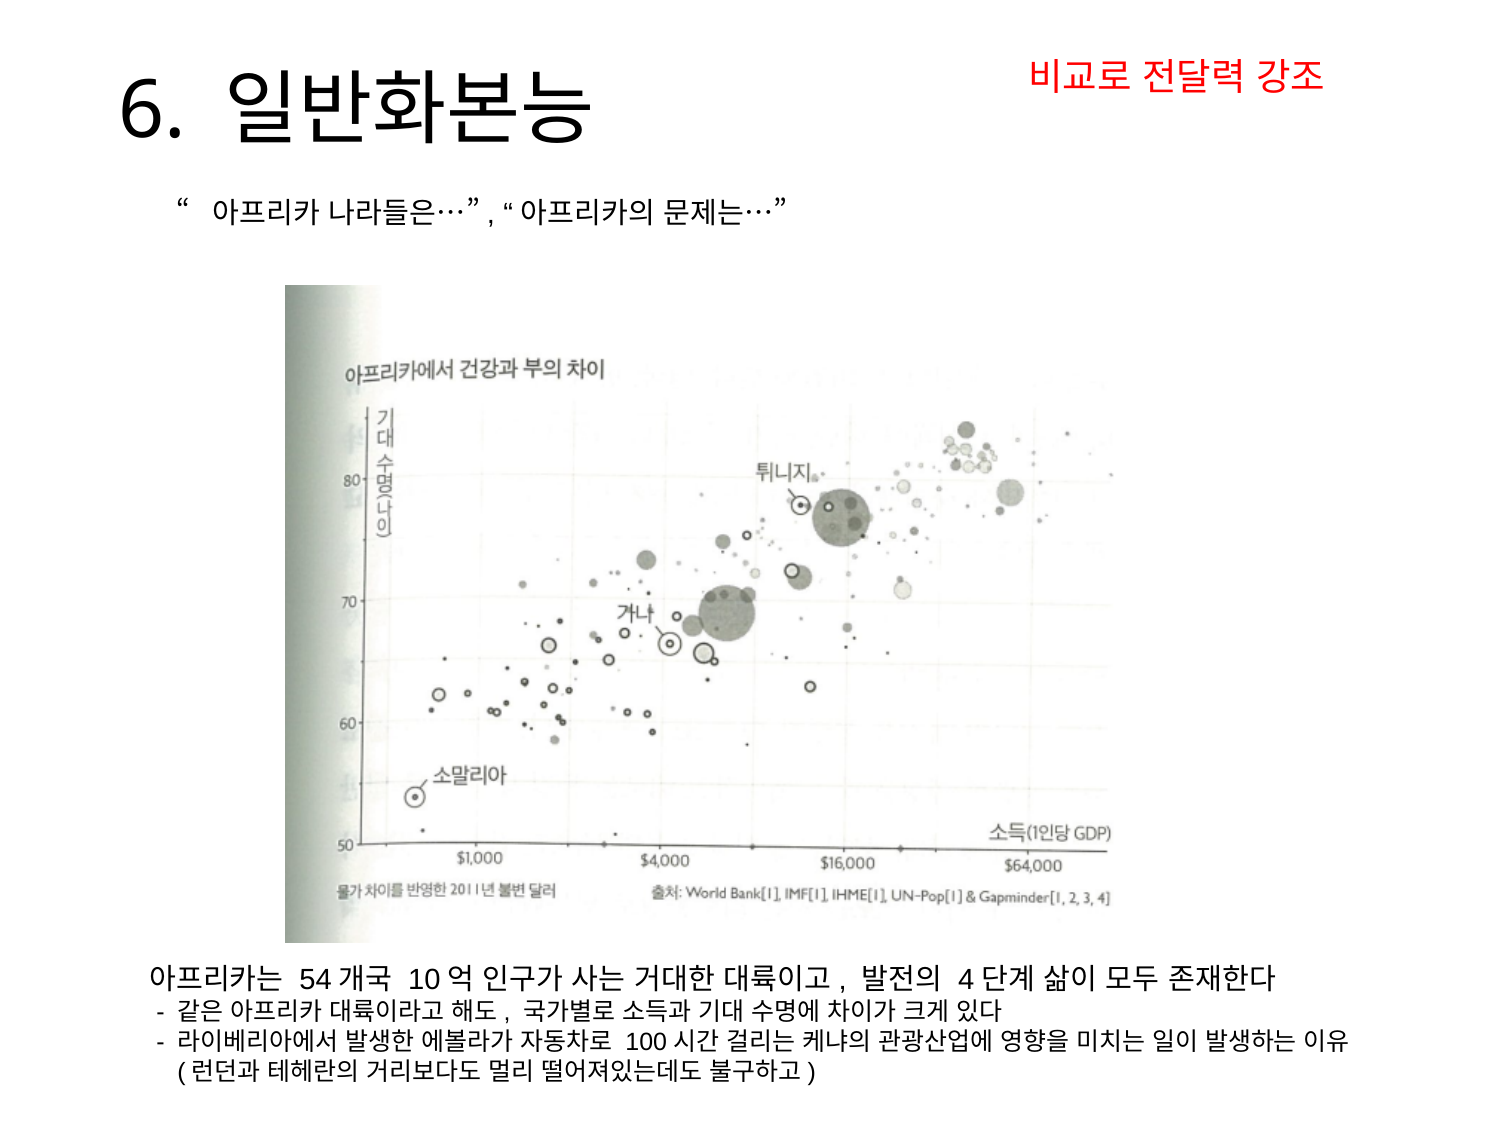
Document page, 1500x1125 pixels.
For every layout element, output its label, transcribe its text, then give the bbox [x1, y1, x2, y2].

picture [285, 285, 1167, 943]
text_box 비교로 전달력 강조 [1013, 45, 1341, 106]
title 6. 일반화본능 [103, 59, 1397, 163]
text_box 아프리카는 54개국 10억 인구가 사는 거대한 대륙이고, 발전의 4단계 삶이 모두 존재한다 - 같은 아프리카 대륙이라고 해도, 국가별로 소득과 기대 수명에 차이가 크게 있다 - 라이베리아에서 발생한 에볼라가 자동차로 100시간 걸리는 케냐의 관광산업에 영향을 미치는 일이 발생하는 이유 (런던과 테헤란의 거리보다도 멀리 떨어져있는데도 불구하고) [134, 953, 1366, 1093]
text_box “아프리카 나라들은…”, “아프리카의 문제는…” [161, 187, 811, 237]
